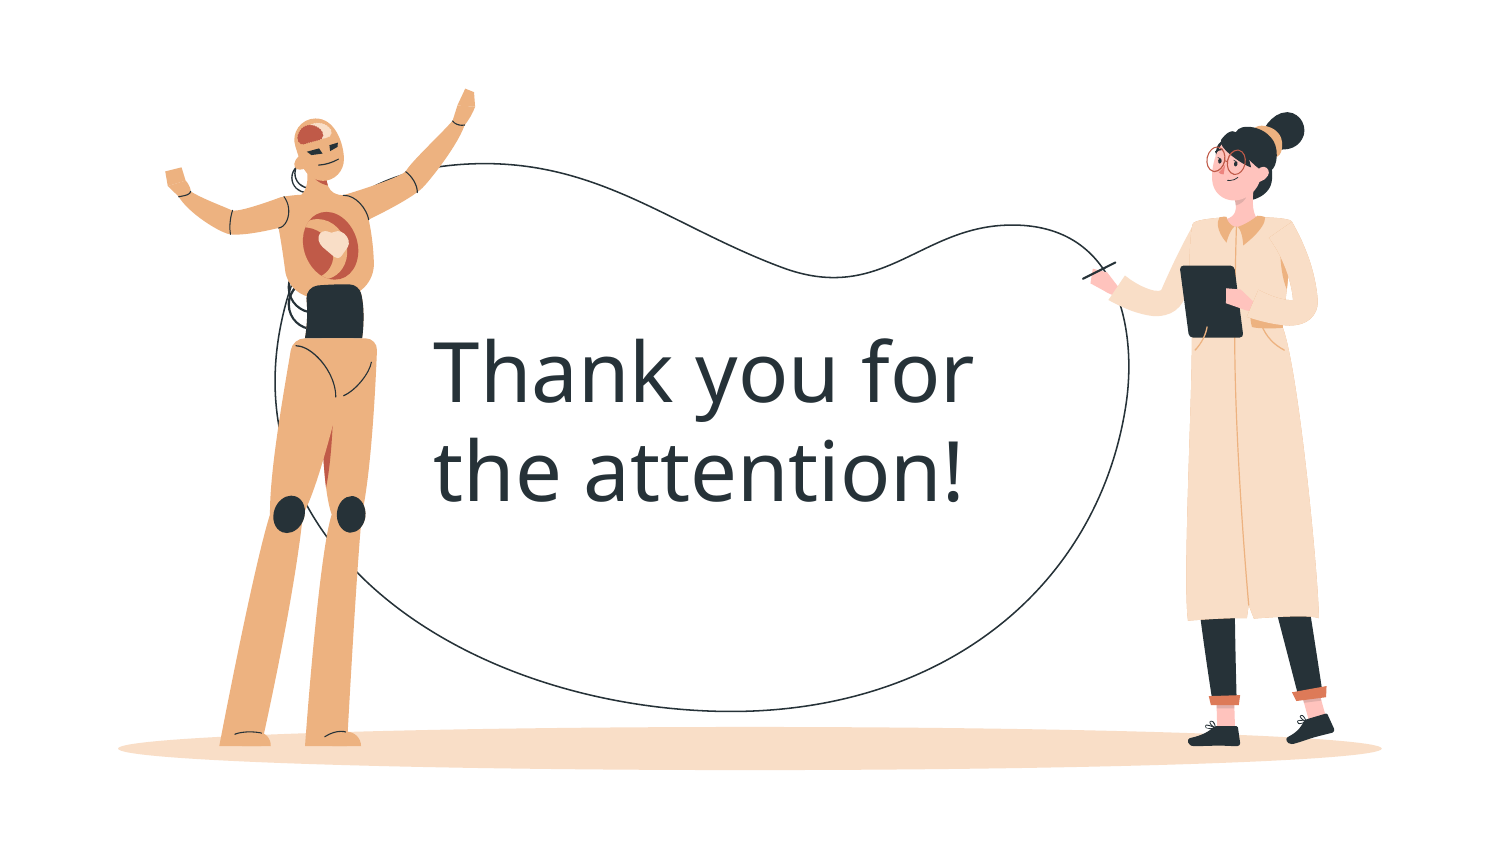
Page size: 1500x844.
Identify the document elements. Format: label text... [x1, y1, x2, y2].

text_box [118, 726, 1382, 771]
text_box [164, 88, 476, 747]
title Thank you for the attention! [480, 349, 1076, 488]
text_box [1081, 111, 1335, 747]
